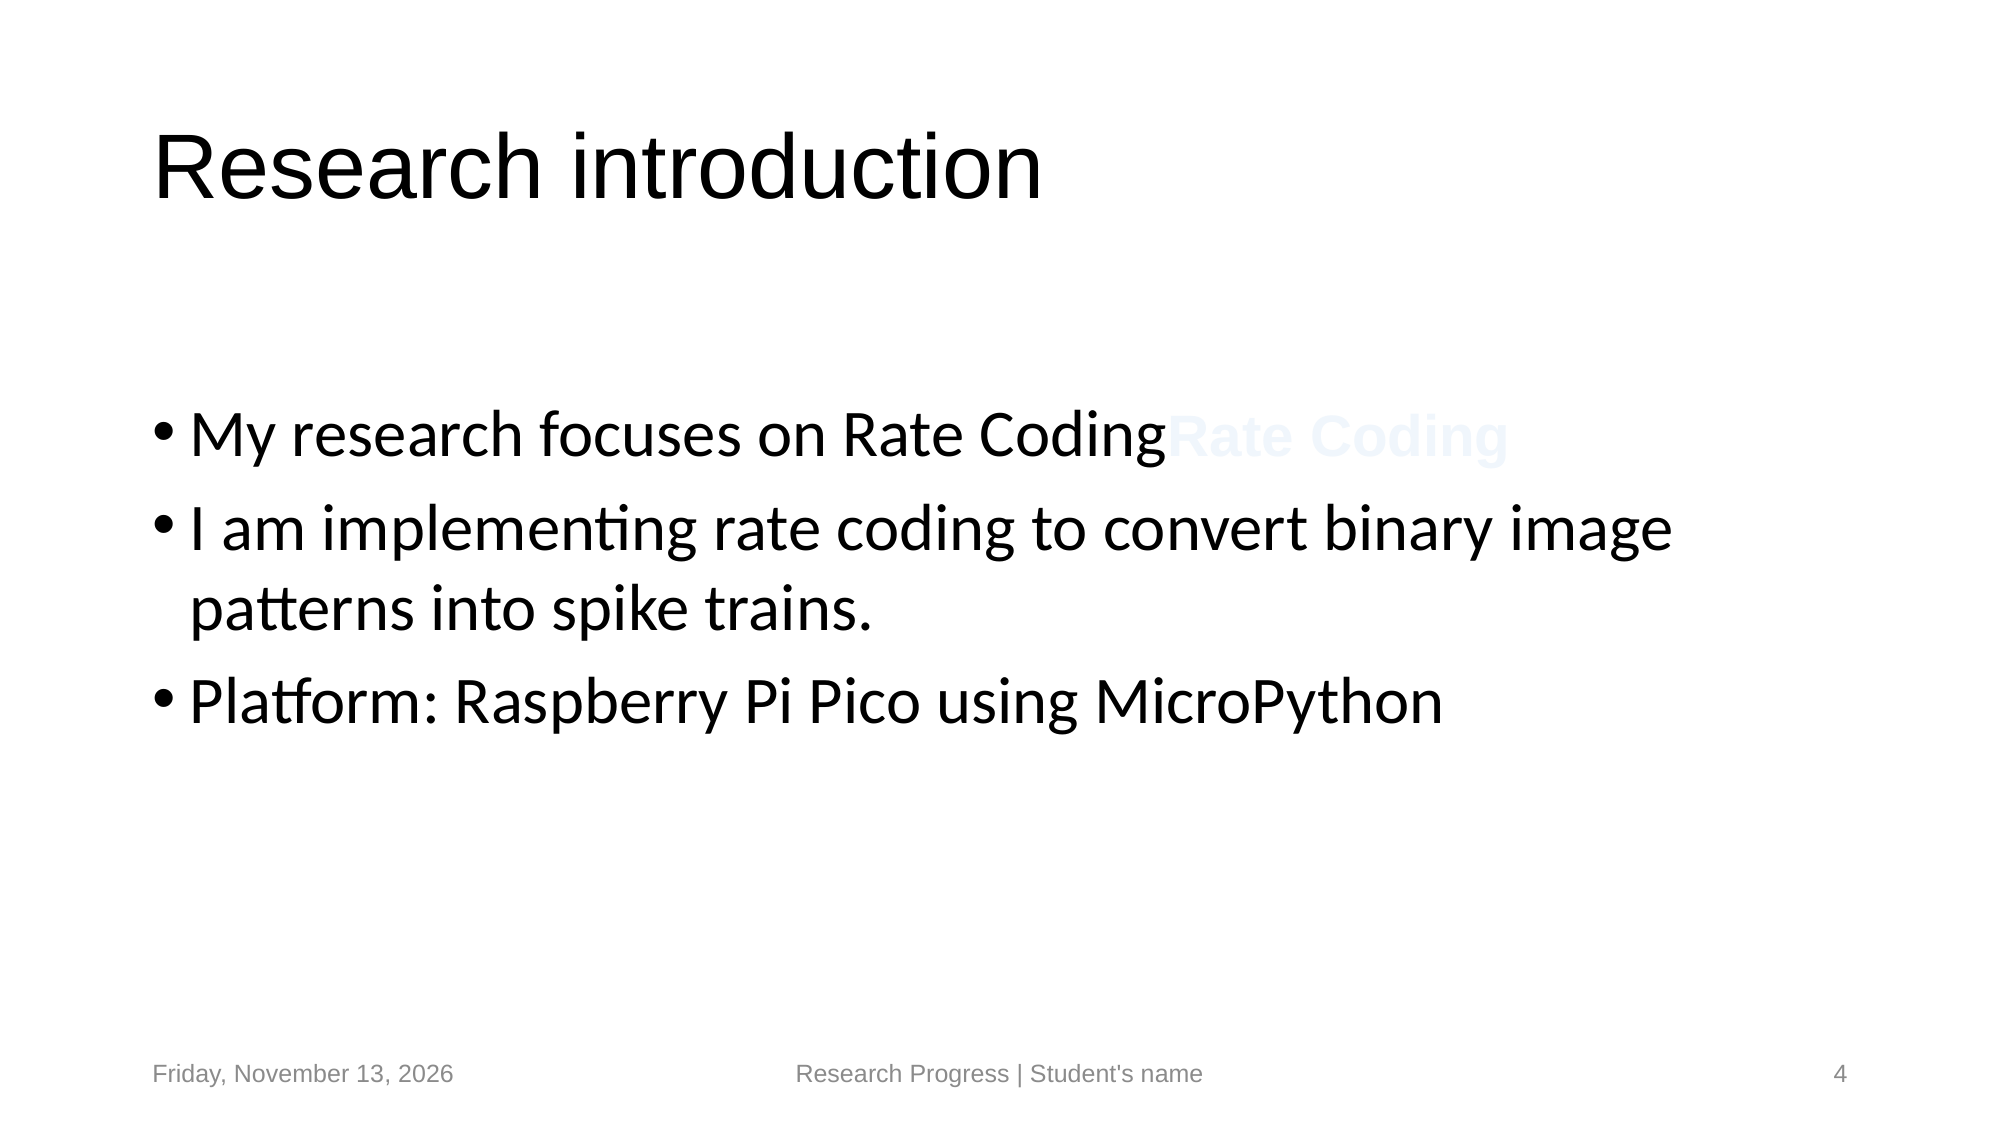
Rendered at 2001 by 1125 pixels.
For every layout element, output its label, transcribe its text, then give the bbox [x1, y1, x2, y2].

footer Research Progress | Student's name [662, 1042, 1338, 1103]
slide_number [137, 1042, 588, 1103]
title Research introduction [137, 59, 1863, 278]
list My research focuses on Rate CodingRate Coding I am implementing rate coding to convert binary image patterns into spike trains. Platform: Raspberry Pi Pico using MicroPython [137, 299, 1863, 1014]
slide_number 4 [1412, 1042, 1863, 1103]
